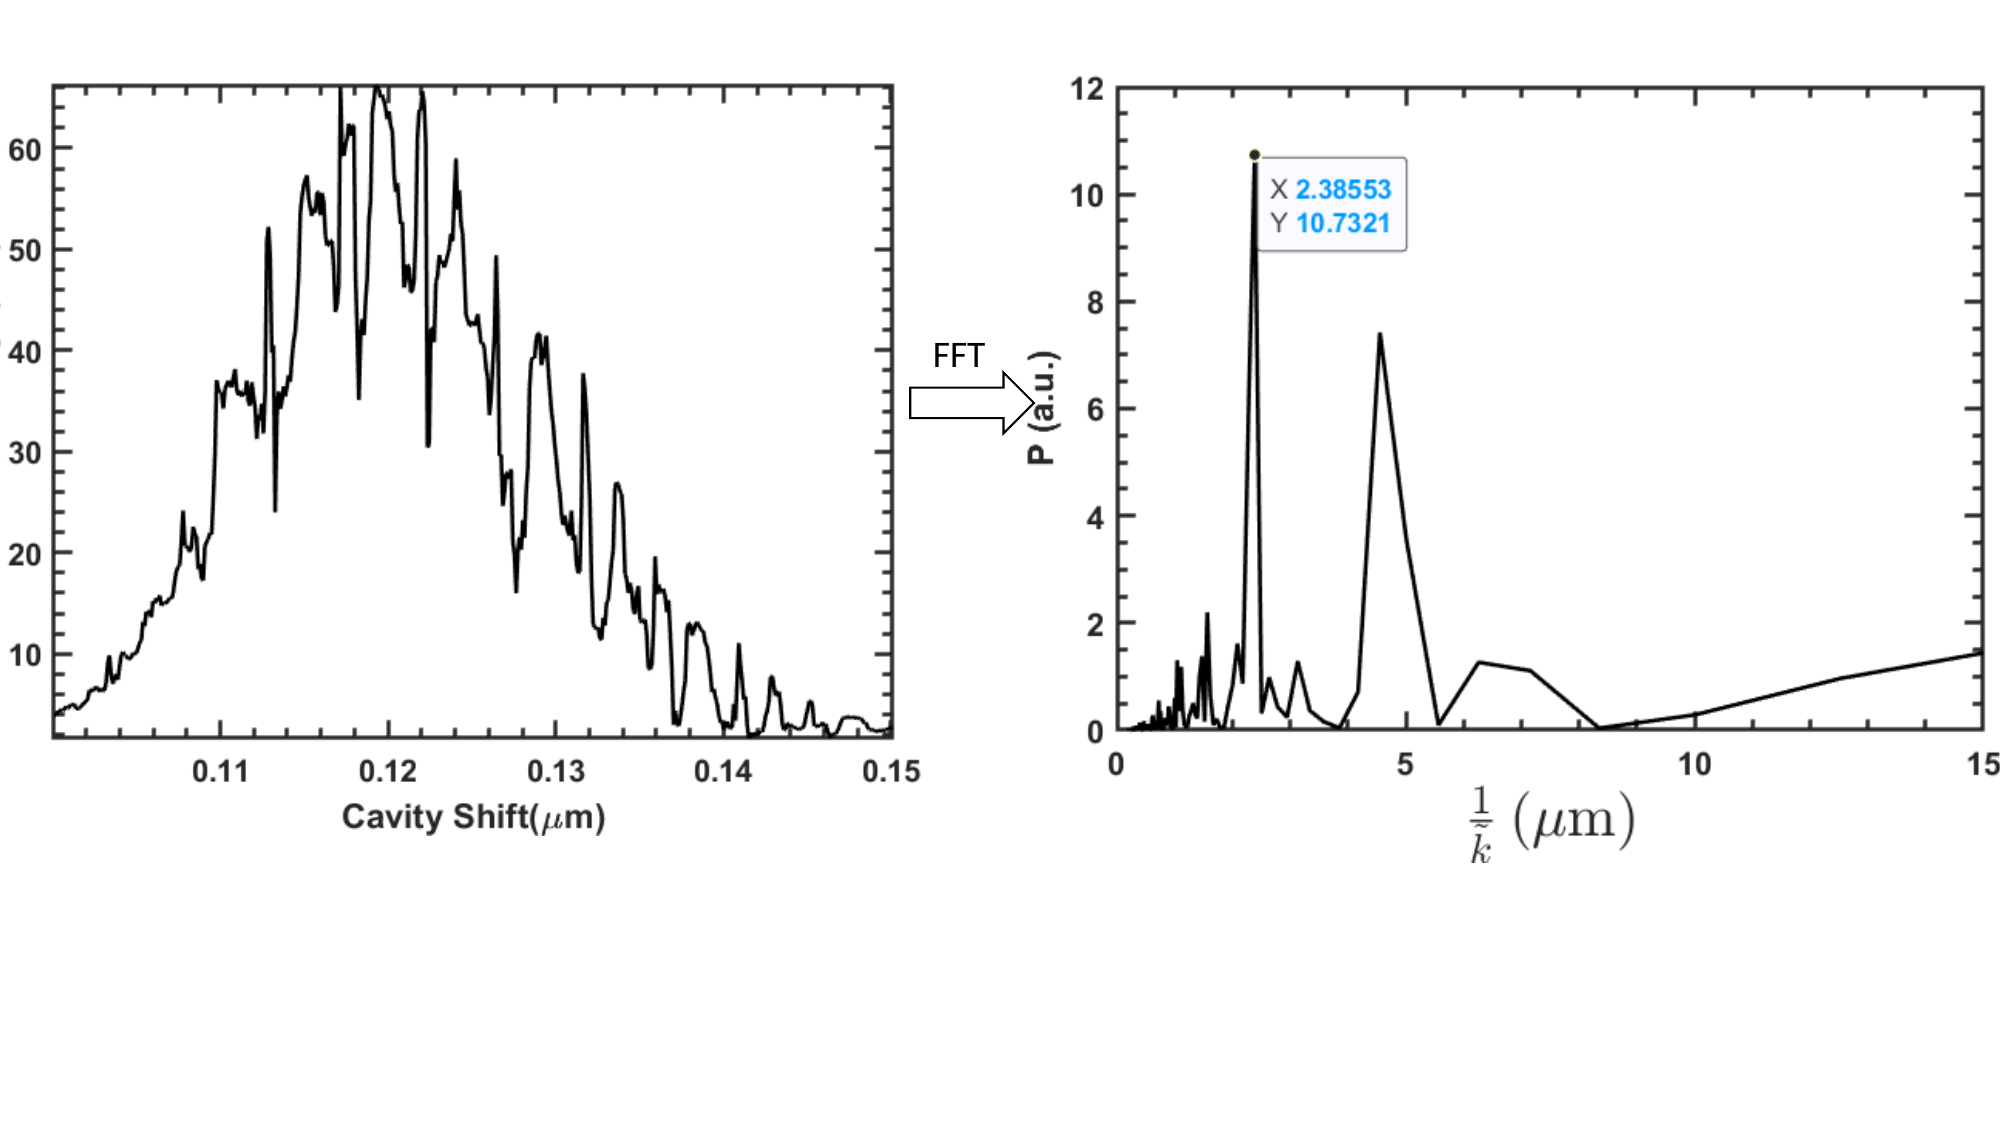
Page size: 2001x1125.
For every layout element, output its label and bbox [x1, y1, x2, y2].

text_box [0, 25, 1034, 836]
picture [972, 25, 2000, 863]
